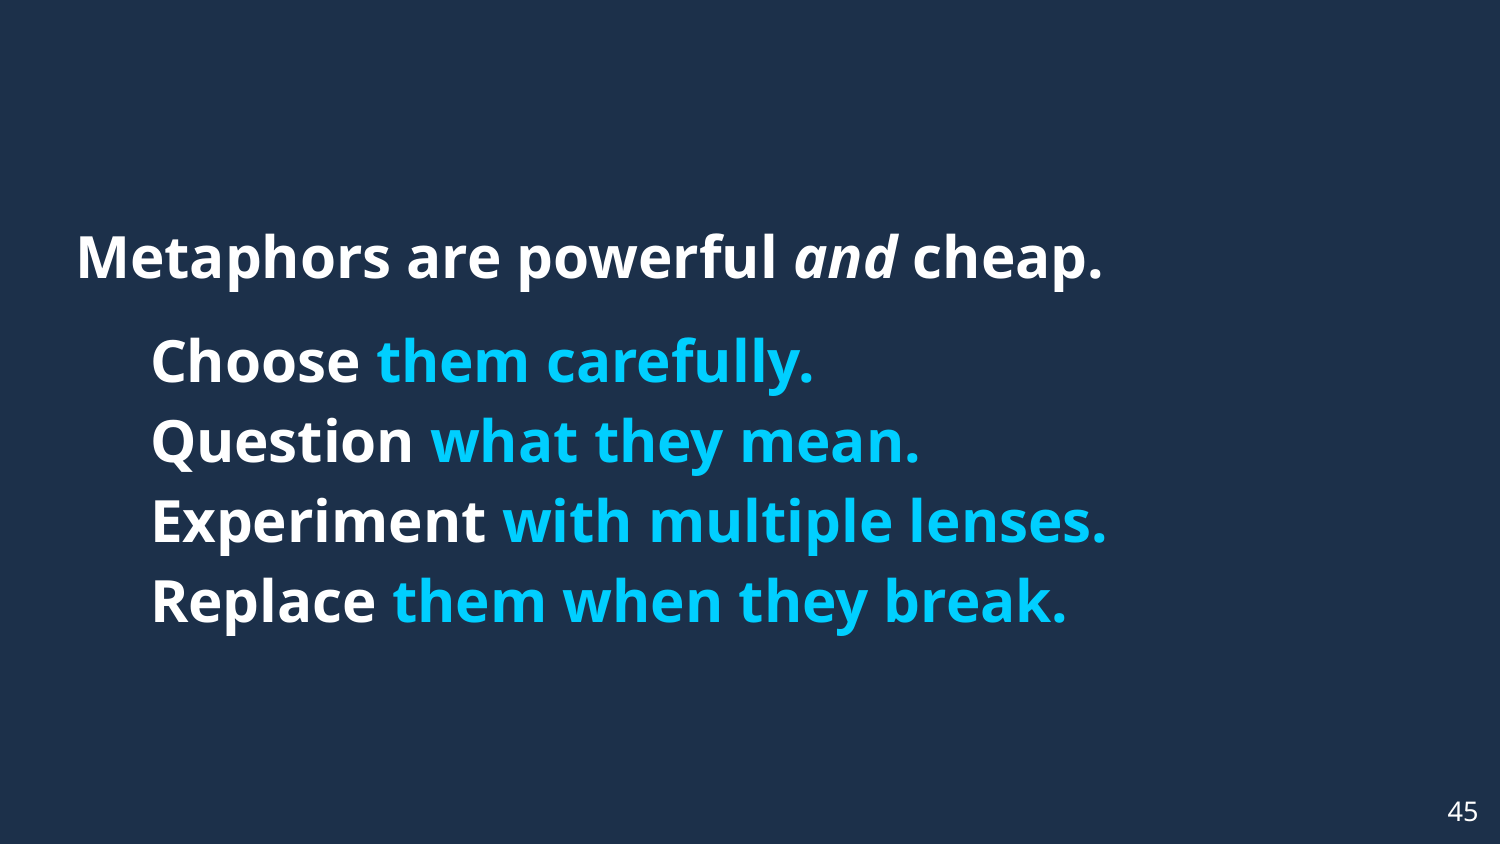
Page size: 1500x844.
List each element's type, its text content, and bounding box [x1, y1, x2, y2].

slide_number 45 [1403, 779, 1494, 844]
title Metaphors are powerful and cheap. Choose them carefully. Question what they mean. Experiment with multiple lenses. Replace them when they break. [75, 184, 1227, 659]
